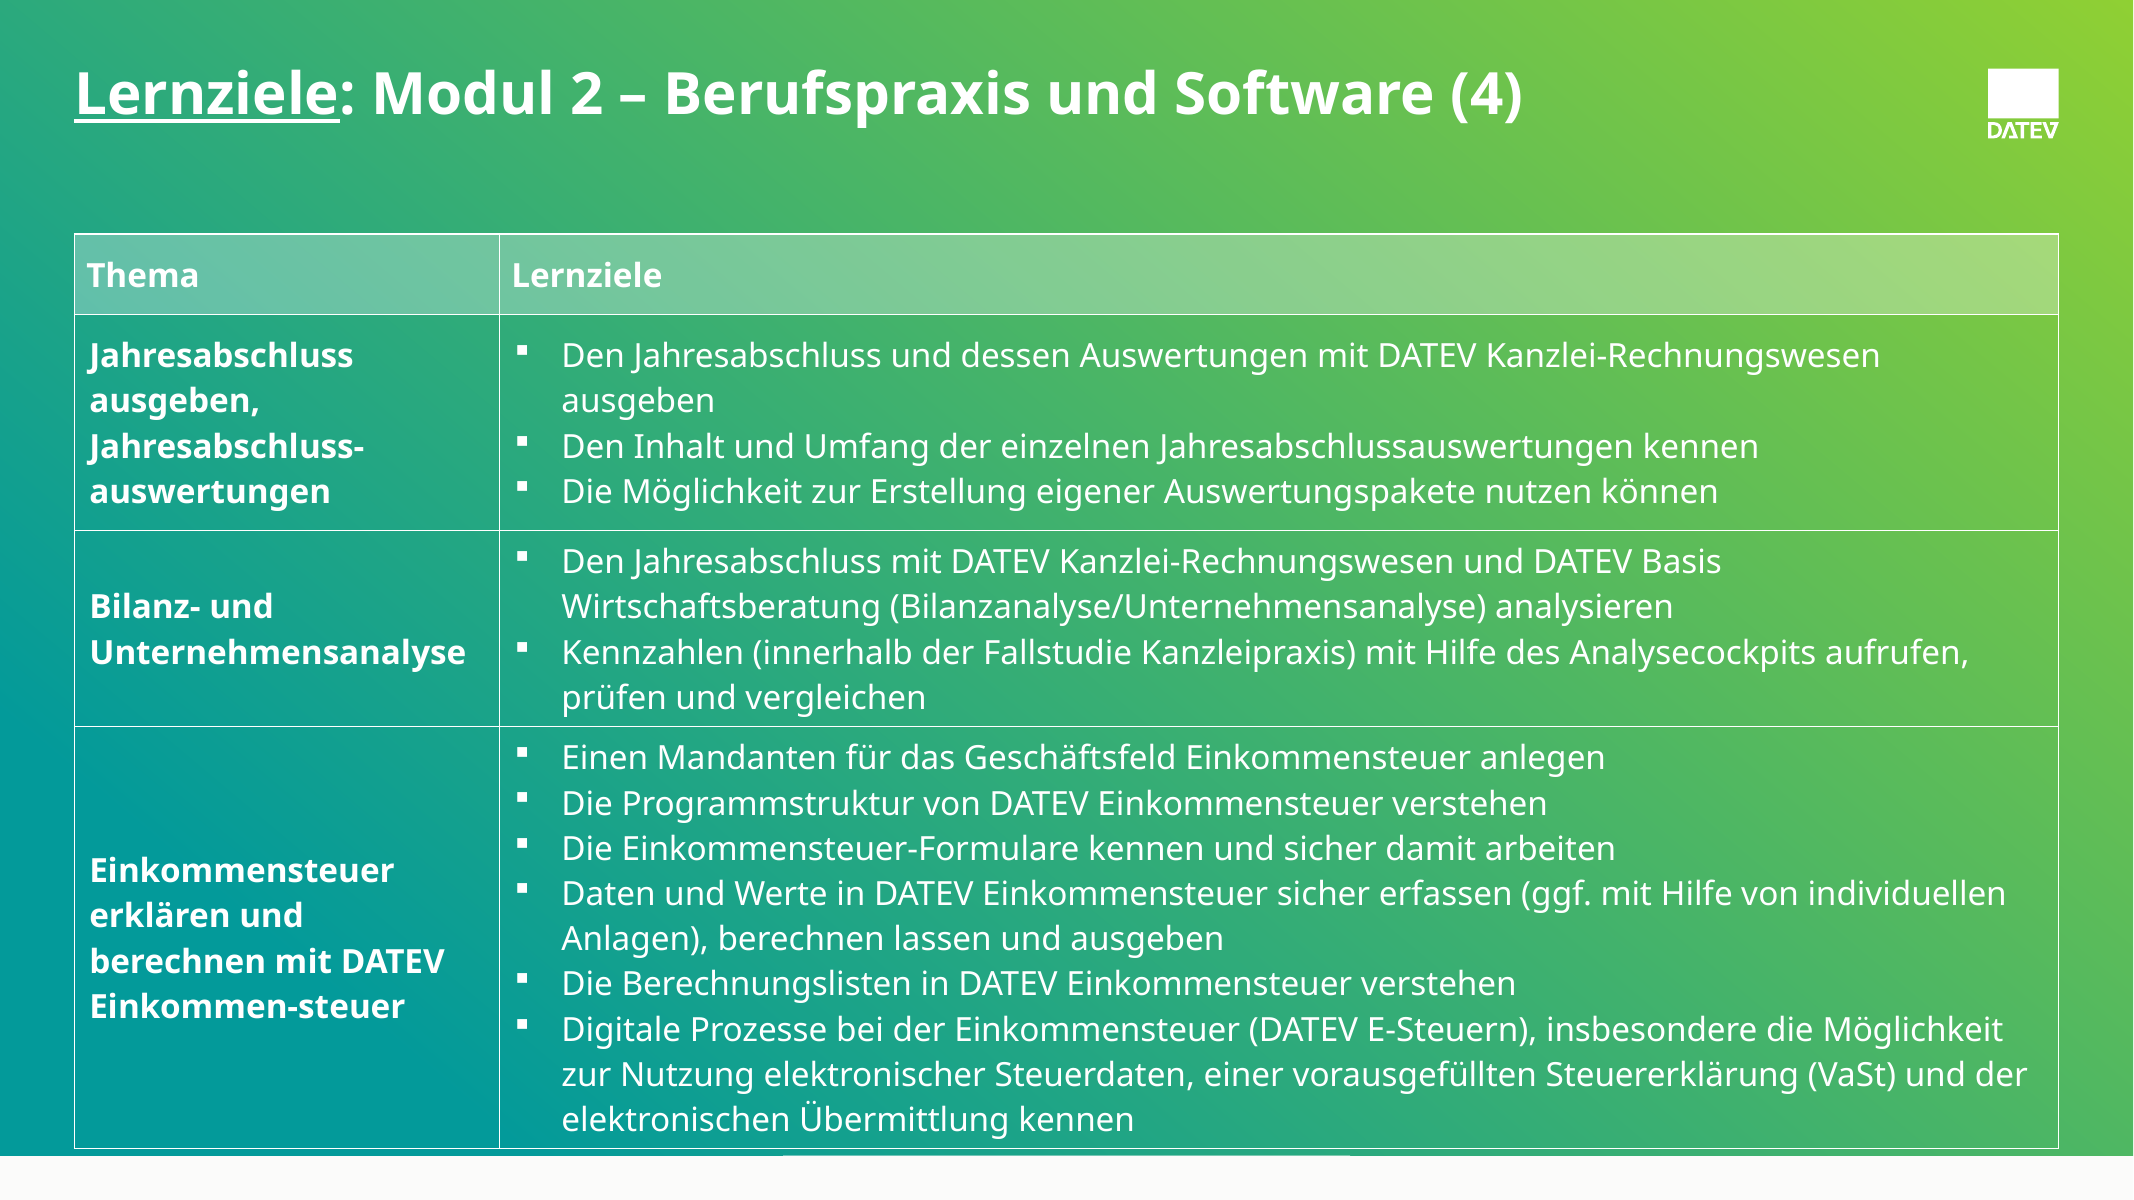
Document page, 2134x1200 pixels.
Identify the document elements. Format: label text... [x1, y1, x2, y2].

table_cell Den Jahresabschluss und dessen Auswertungen mit DATEV Kanzlei-Rechnungswesen ausgeben Den Inhalt und Umfang der einzelnen Jahresabschlussauswertungen kennen Die Möglichkeit zur Erstellung eigener Auswertungspakete nutzen können [500, 315, 2058, 530]
table_cell Bilanz- und Unternehmensanalyse [75, 531, 499, 726]
table_header Lernziele [500, 235, 2058, 314]
title Lernziele: Modul 2 – Berufspraxis und Software (4) [74, 0, 1918, 233]
table_cell Einkommensteuer erklären und berechnen mit DATEV Einkommen-steuer [75, 727, 499, 1148]
table_cell Einen Mandanten für das Geschäftsfeld Einkommensteuer anlegen Die Programmstruktur von DATEV Einkommensteuer verstehen Die Einkommensteuer-Formulare kennen und sicher damit arbeiten Daten und Werte in DATEV Einkommensteuer sicher erfassen (ggf. mit Hilfe von individuellen Anlagen), berechnen lassen und ausgeben Die Berechnungslisten in DATEV Einkommensteuer verstehen Digitale Prozesse bei der Einkommensteuer (DATEV E-Steuern), insbesondere die Möglichkeit zur Nutzung elektronischer Steuerdaten, einer vorausgefüllten Steuererklärung (VaSt) und der elektronischen Übermittlung kennen [500, 727, 2058, 1148]
table_header Thema [75, 235, 499, 314]
table_cell Den Jahresabschluss mit DATEV Kanzlei-Rechnungswesen und DATEV Basis Wirtschaftsberatung (Bilanzanalyse/Unternehmensanalyse) analysieren Kennzahlen (innerhalb der Fallstudie Kanzleipraxis) mit Hilfe des Analysecockpits aufrufen, prüfen und vergleichen [500, 531, 2058, 726]
table_cell Jahresabschluss ausgeben, Jahresabschluss-auswertungen [75, 315, 499, 530]
